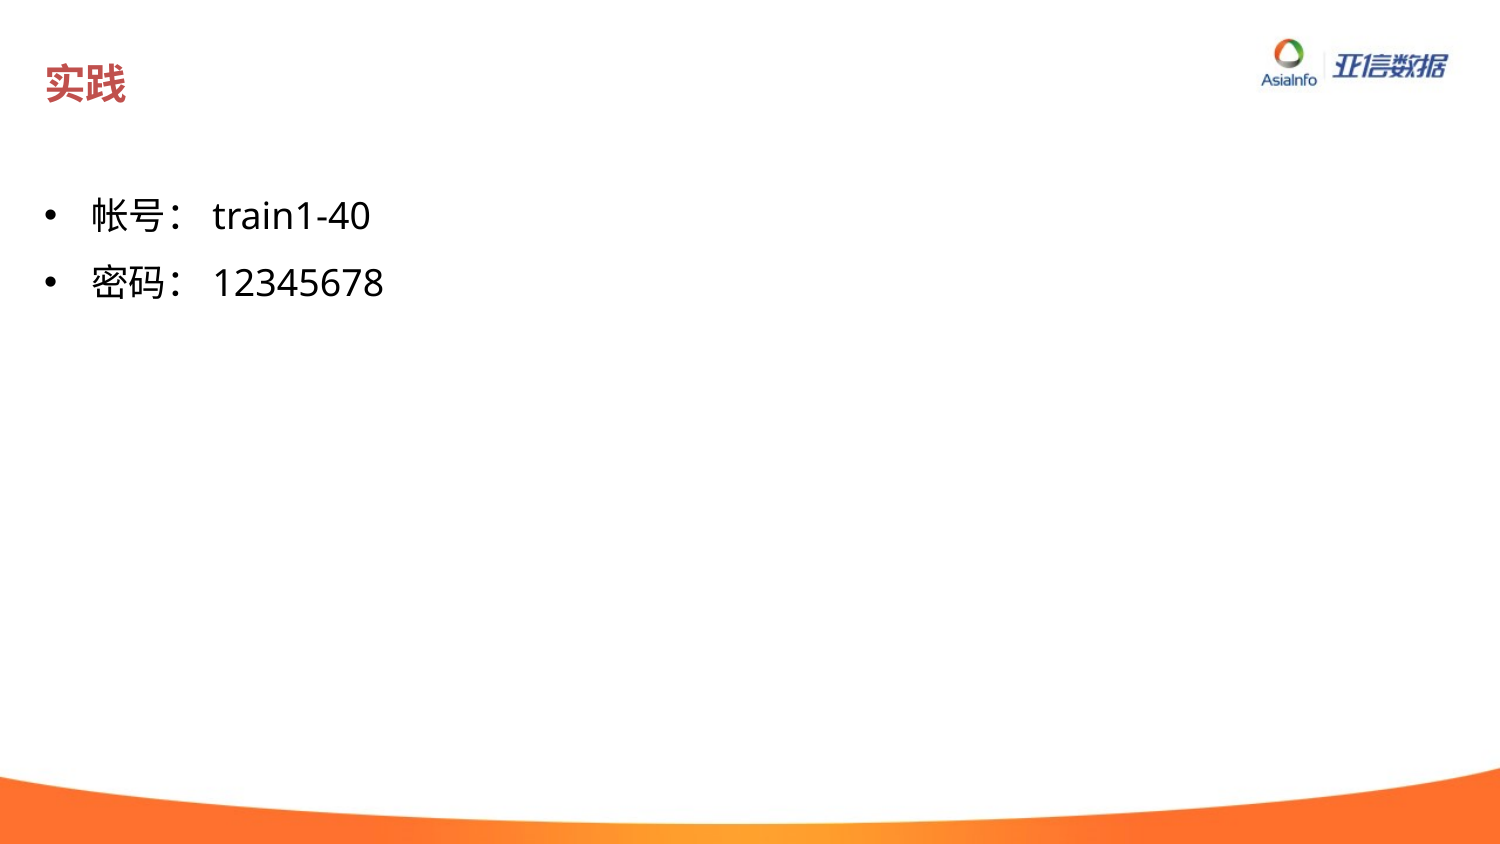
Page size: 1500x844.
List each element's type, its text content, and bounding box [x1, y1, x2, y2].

title 实践 [29, 26, 1477, 116]
text_box 帐号：train1-40 密码：12345678 [29, 161, 1247, 312]
picture [0, 0, 1500, 844]
